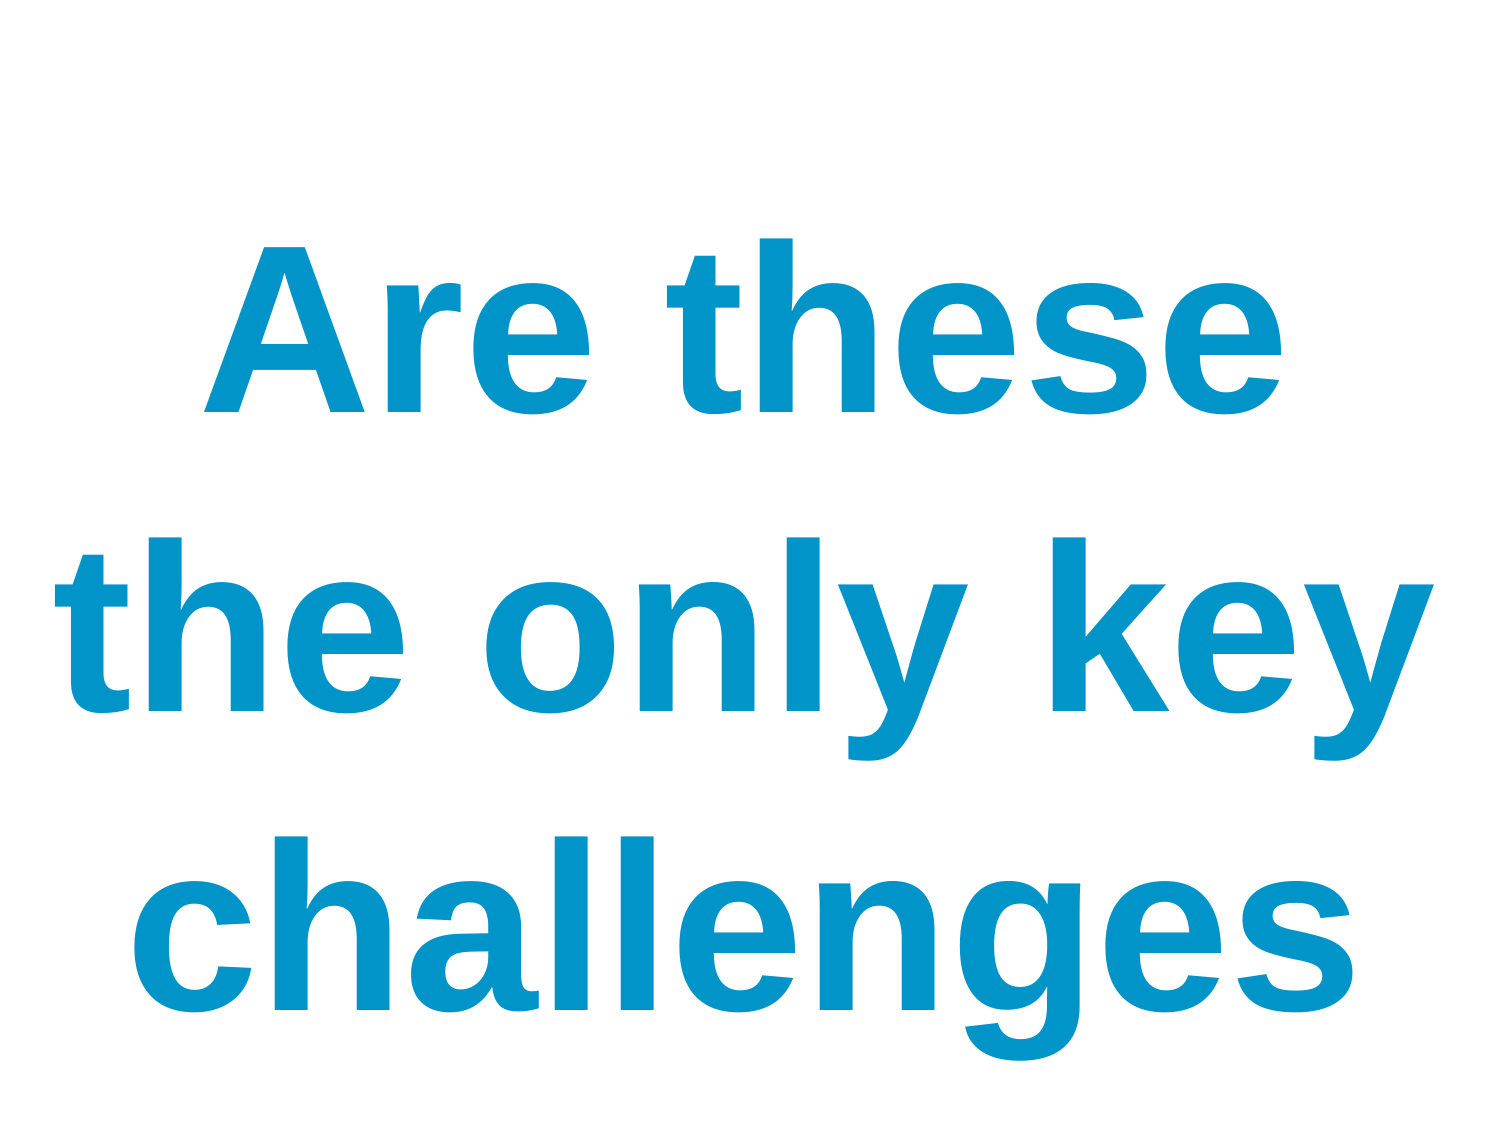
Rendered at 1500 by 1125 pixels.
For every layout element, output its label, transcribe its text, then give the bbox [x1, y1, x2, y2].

text_box Are these the only key challenges ? [12, 116, 1477, 950]
